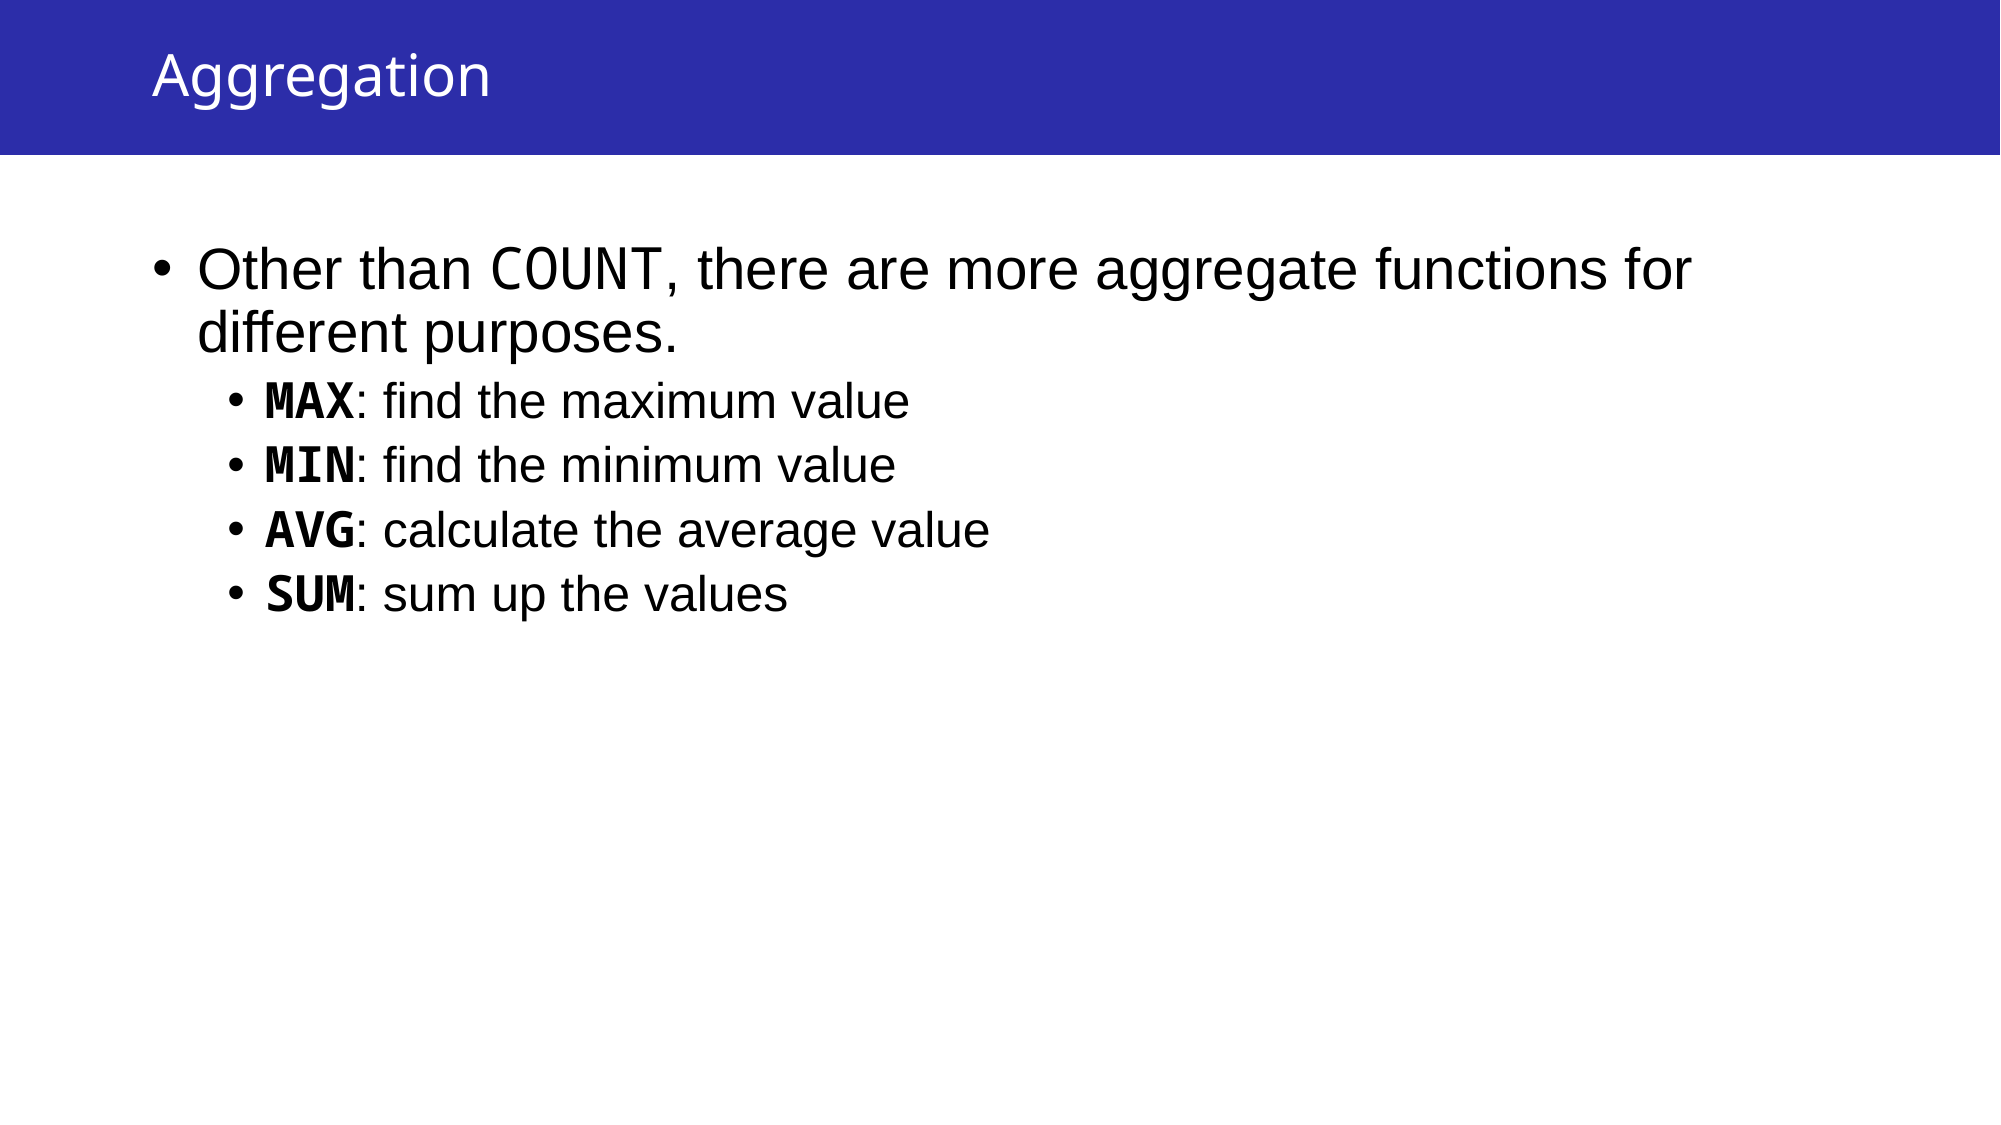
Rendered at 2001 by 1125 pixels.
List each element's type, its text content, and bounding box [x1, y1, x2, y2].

list Other than COUNT, there are more aggregate functions for different purposes. MAX: find the maximum value MIN: find the minimum value AVG: calculate the average value SUM: sum up the values [137, 231, 1863, 767]
title Aggregation [137, 7, 1863, 147]
